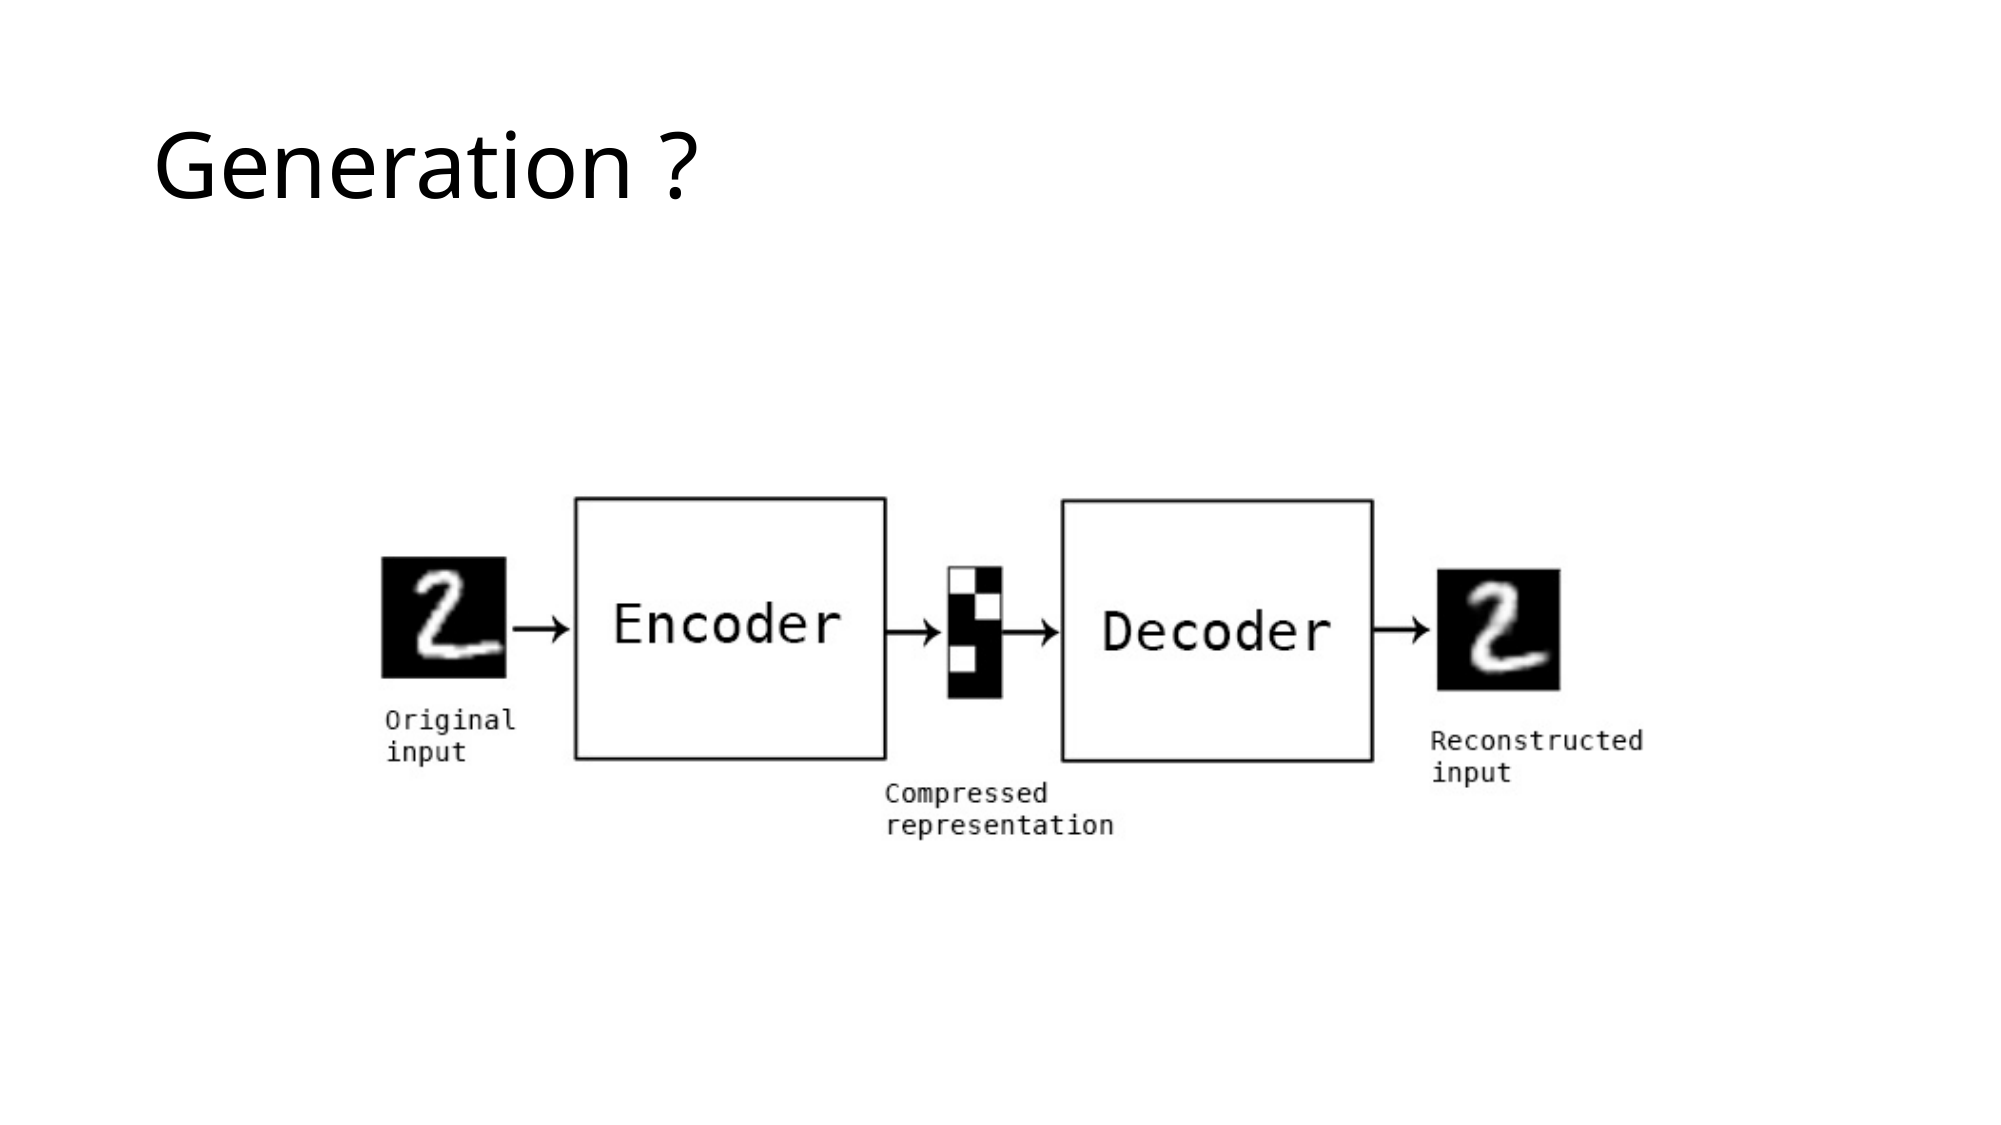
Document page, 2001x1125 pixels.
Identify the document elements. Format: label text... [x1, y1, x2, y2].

title Generation ? [137, 59, 1863, 278]
picture [334, 450, 1666, 863]
